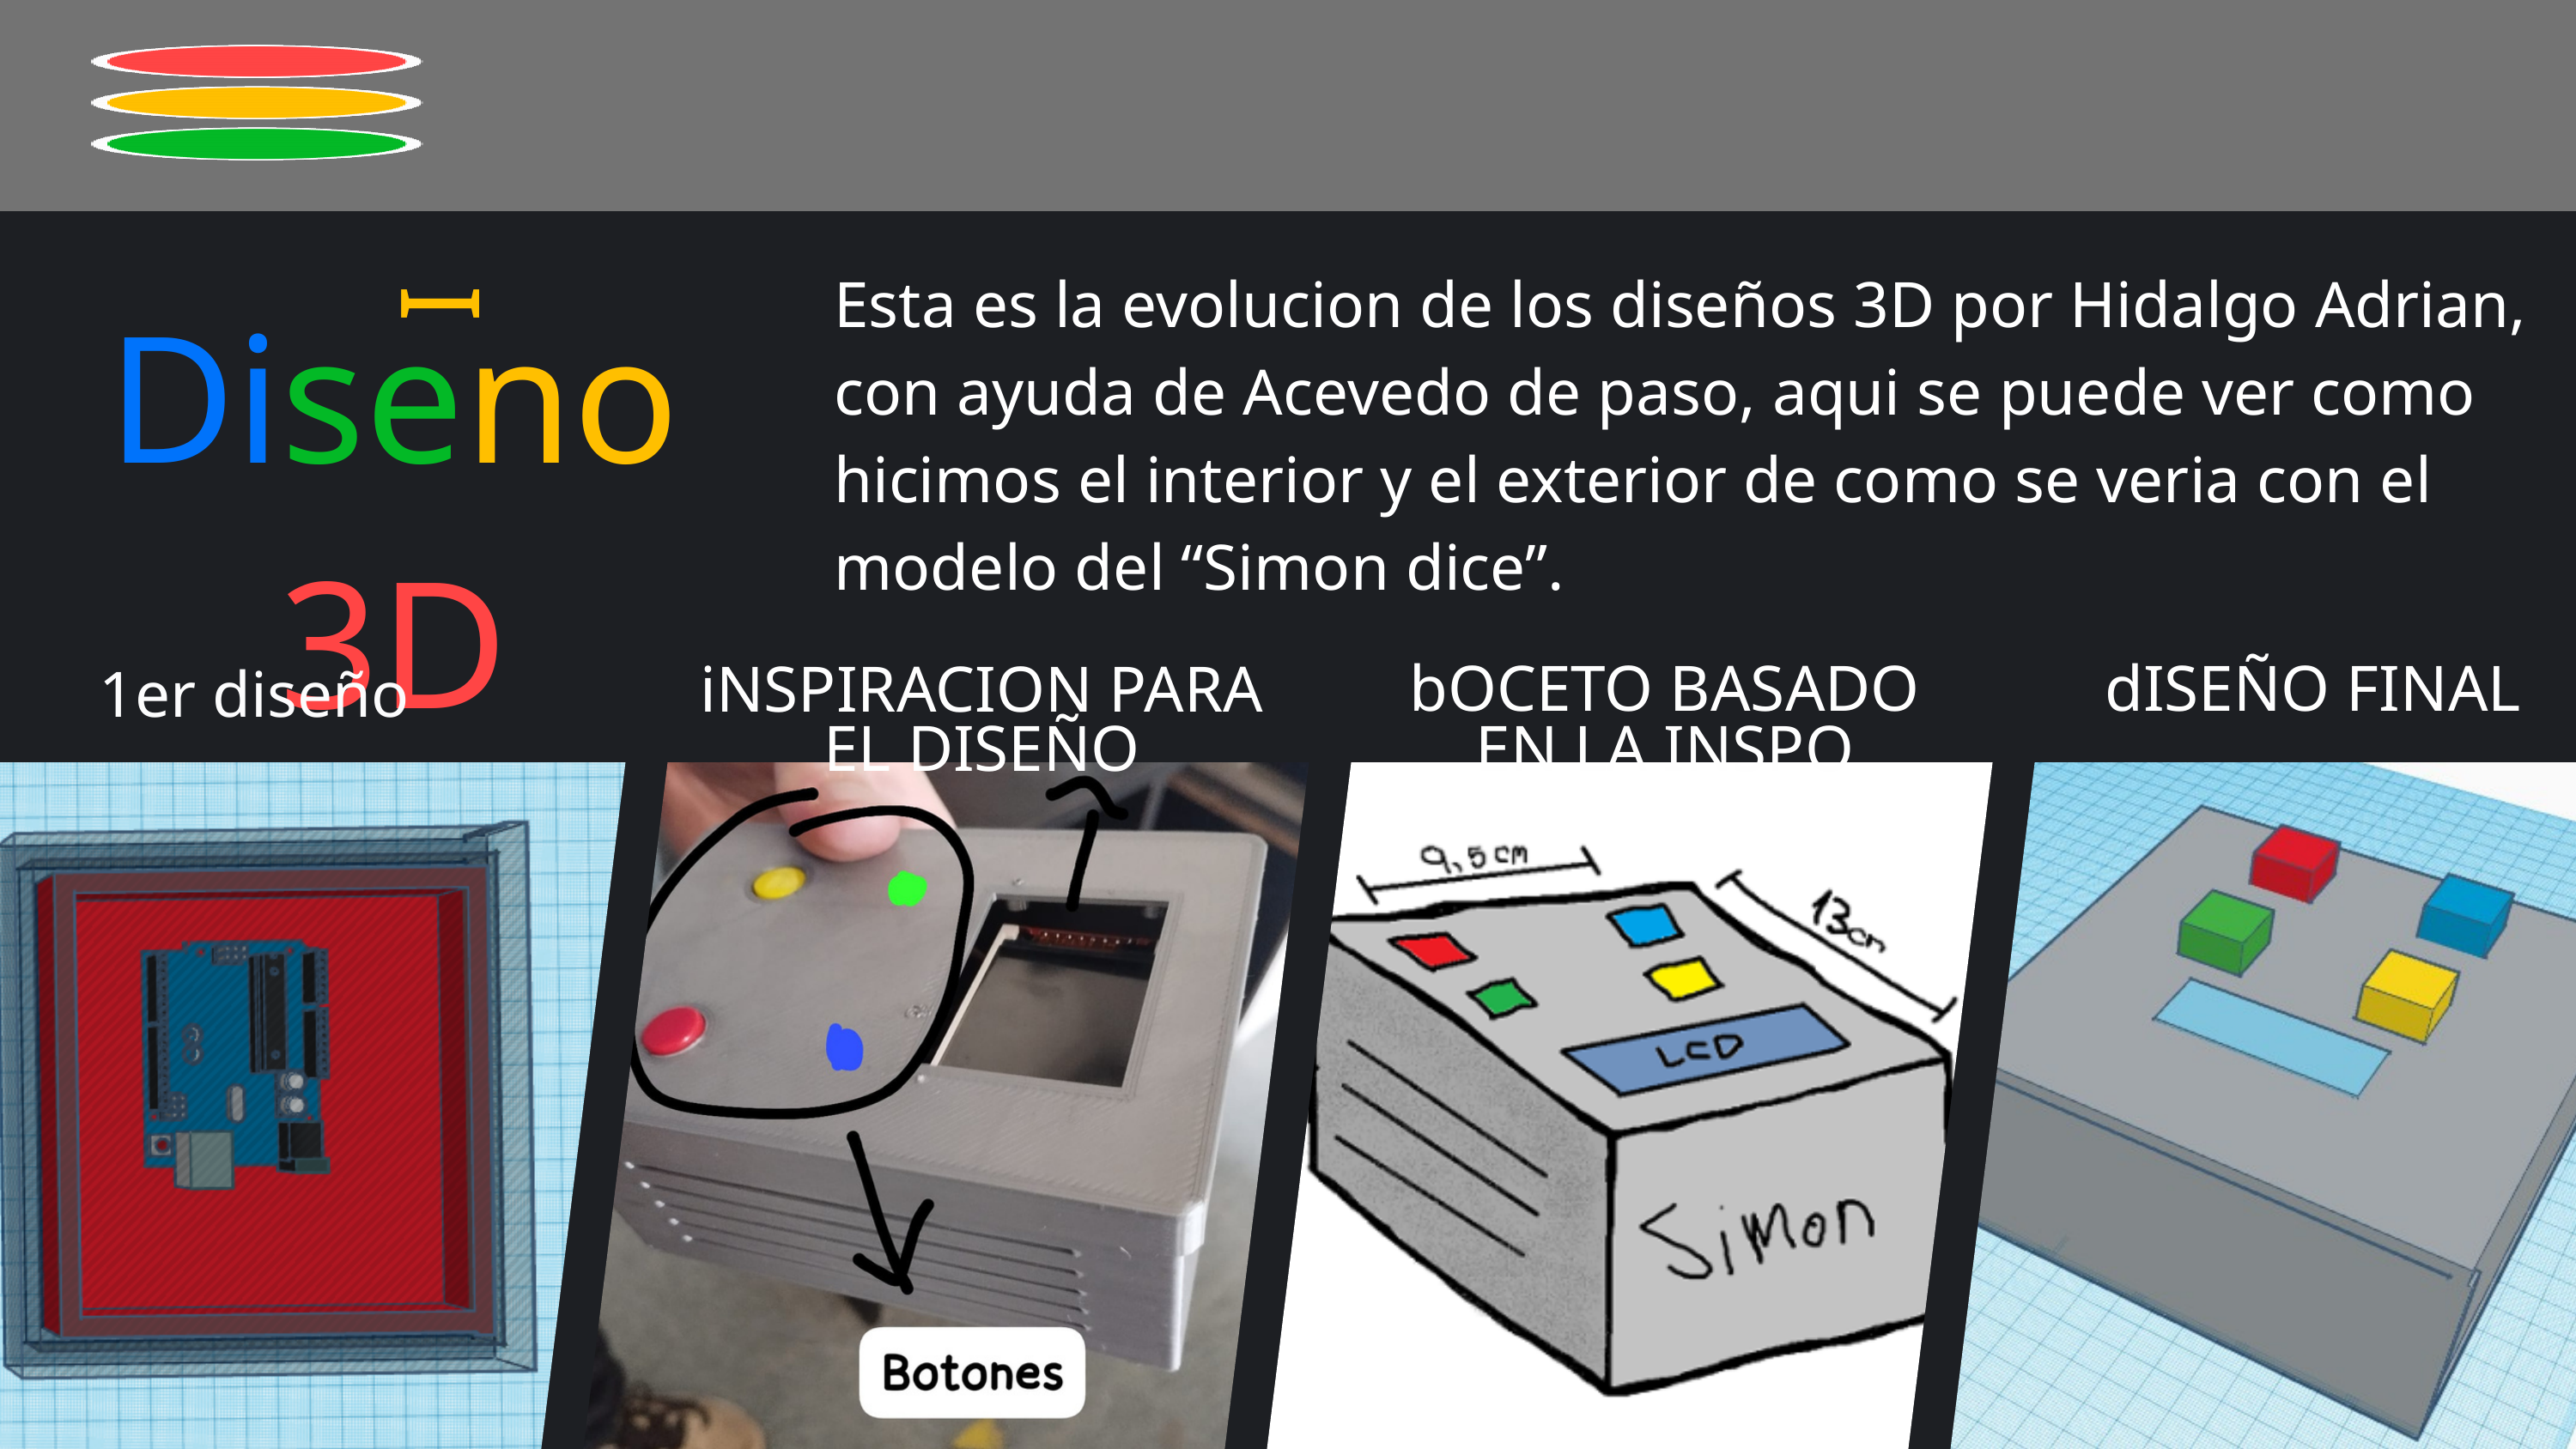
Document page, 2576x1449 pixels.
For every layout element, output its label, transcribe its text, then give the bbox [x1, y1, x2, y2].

text_box iNSPIRACION PARA EL DISEÑO [696, 664, 1268, 761]
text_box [0, 0, 2576, 212]
text_box Esta es la evolucion de los diseños 3D por Hidalgo Adrian, con ayuda de Acevedo de paso, aqui se puede ver como hicimos el interior y el exterior de como se veria con el modelo del “Simon dice”. [834, 252, 2576, 603]
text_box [1950, 761, 2576, 1449]
text_box 1er diseño [0, 641, 549, 731]
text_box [583, 761, 1266, 1449]
text_box dISEÑO FINAL [2027, 663, 2576, 724]
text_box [29, 76, 757, 530]
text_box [1267, 761, 1949, 1449]
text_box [0, 761, 581, 1449]
text_box bOCETO BASADO EN LA INSPO [1379, 663, 1951, 761]
